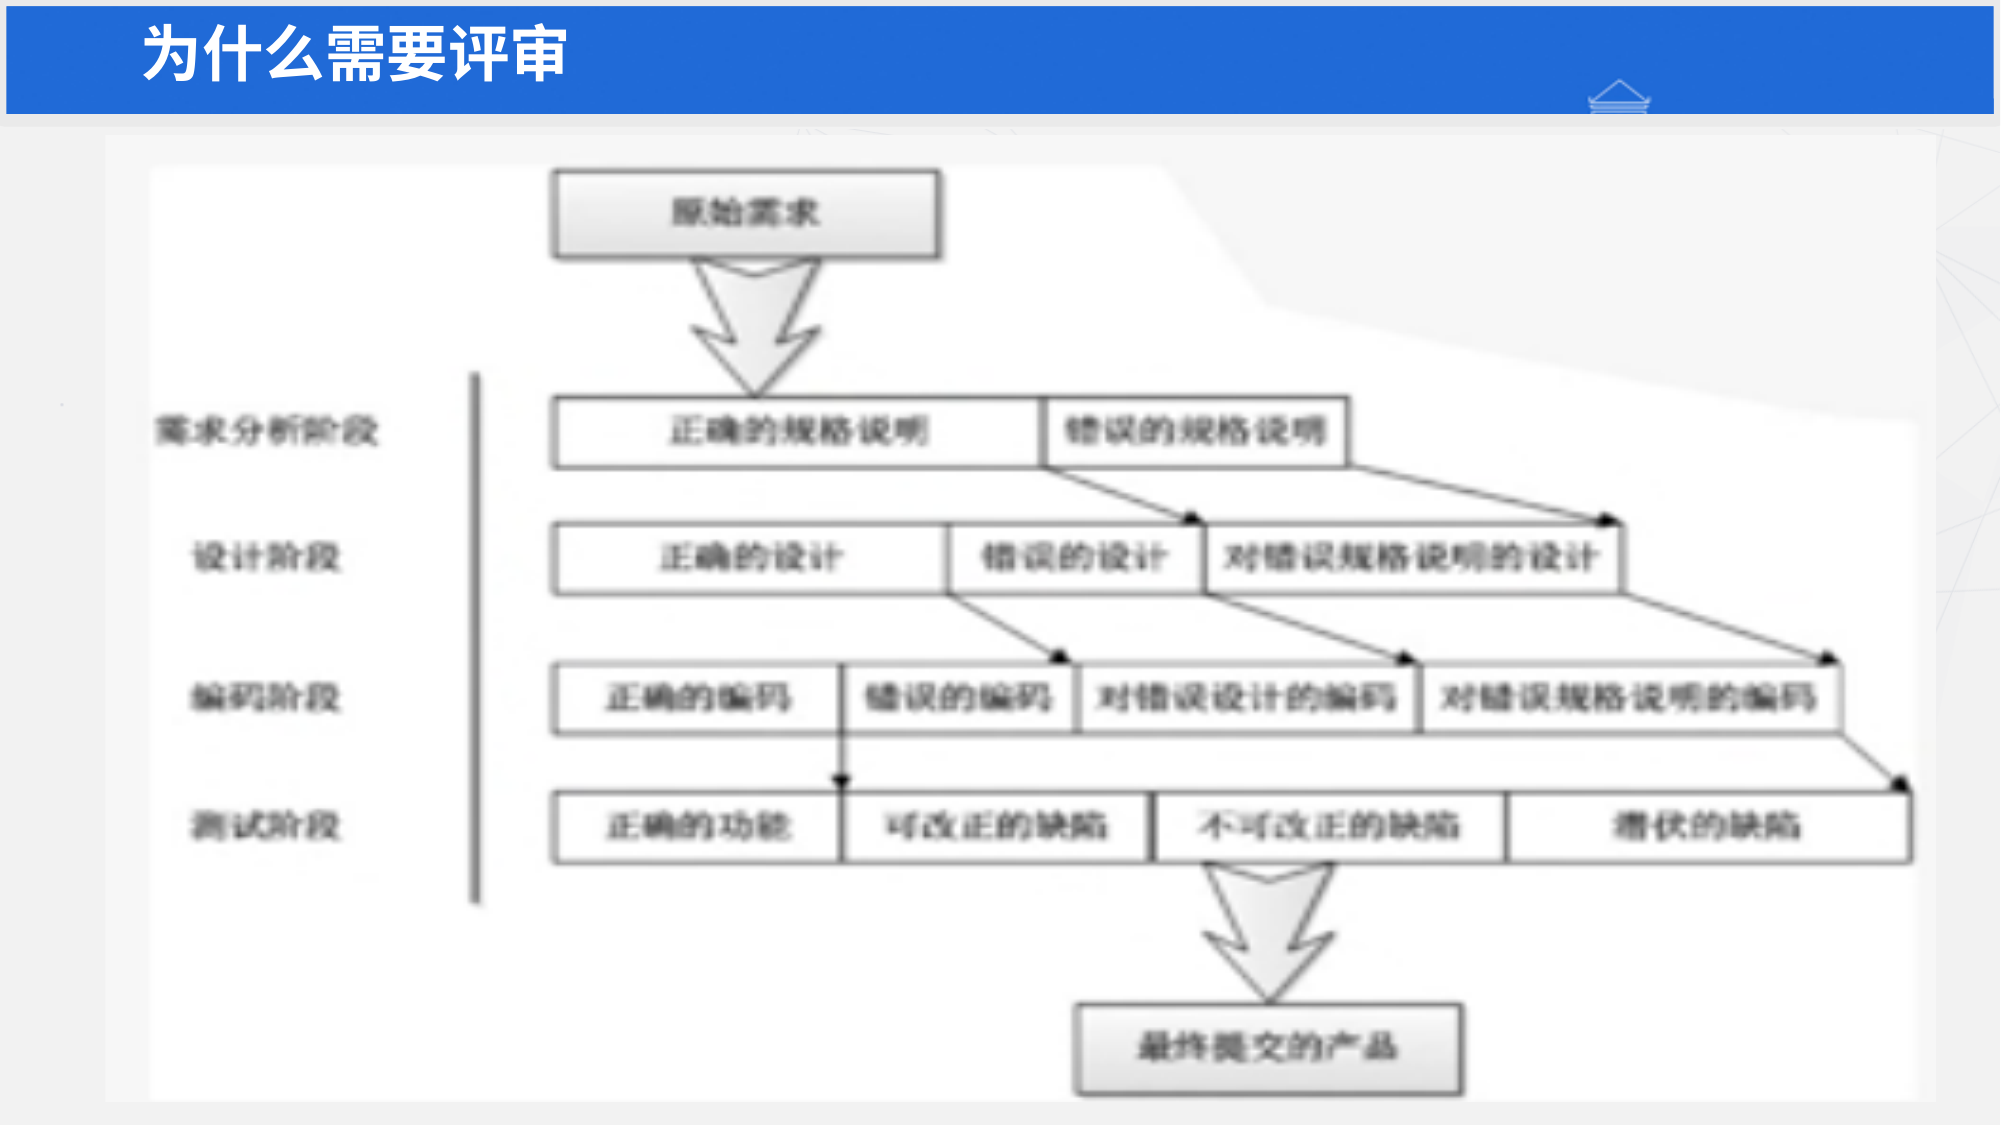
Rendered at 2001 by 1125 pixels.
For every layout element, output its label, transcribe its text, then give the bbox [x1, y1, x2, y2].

picture [7, 7, 1993, 114]
picture [0, 129, 2000, 1102]
title 为什么需要评审 [140, 23, 1503, 91]
